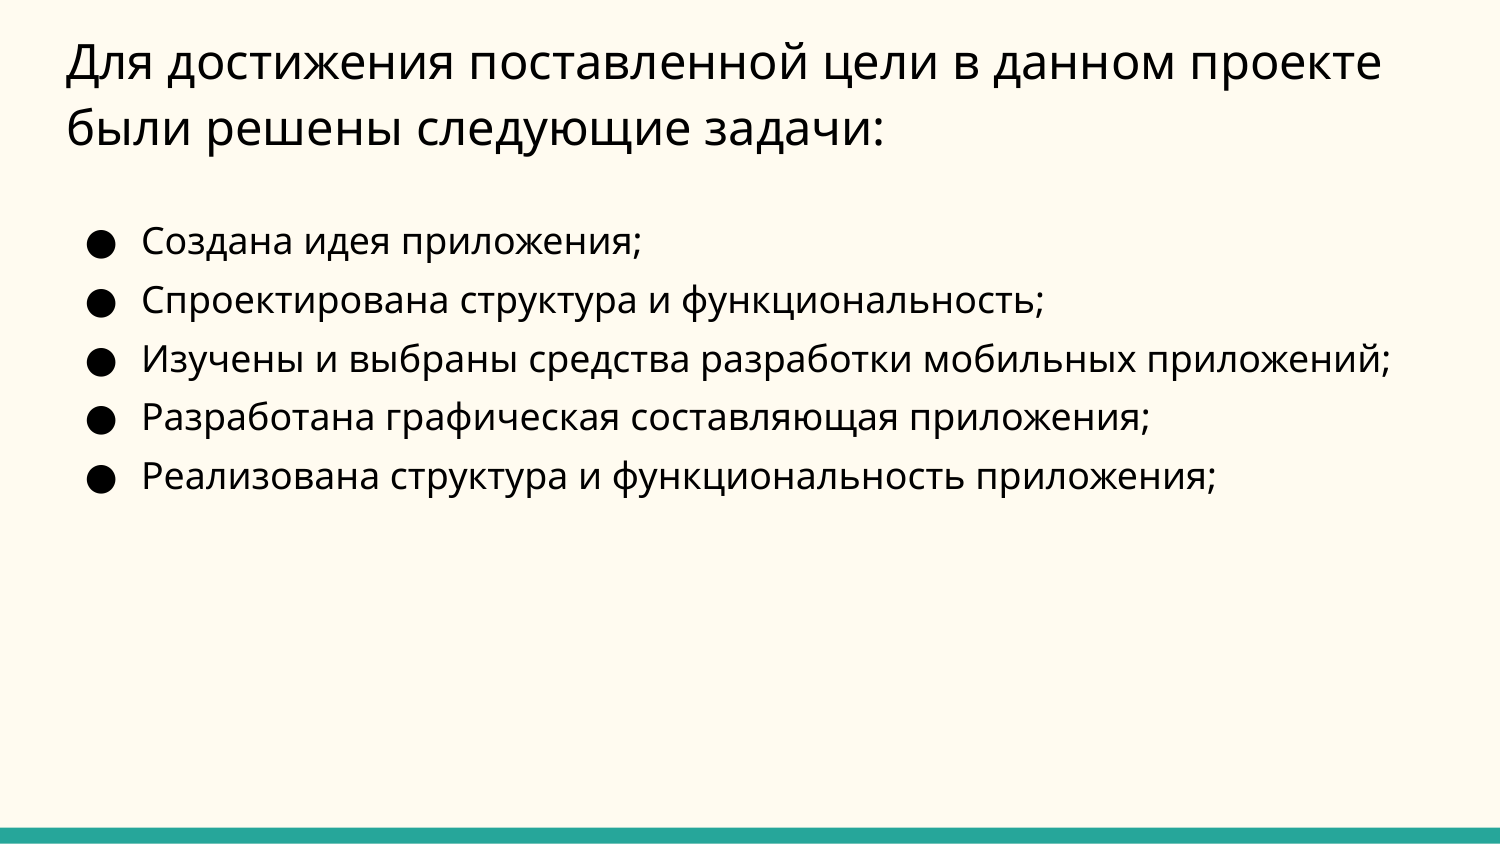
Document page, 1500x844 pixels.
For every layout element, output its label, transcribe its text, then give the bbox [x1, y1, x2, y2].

title Для достижения поставленной цели в данном проекте были решены следующие задачи: [51, 12, 1460, 177]
list Создана идея приложения; Спроектирована структура и функциональность; Изучены и выбраны средства разработки мобильных приложений; Разработана графическая составляющая приложения; Реализована структура и функциональность приложения; [51, 192, 1449, 750]
